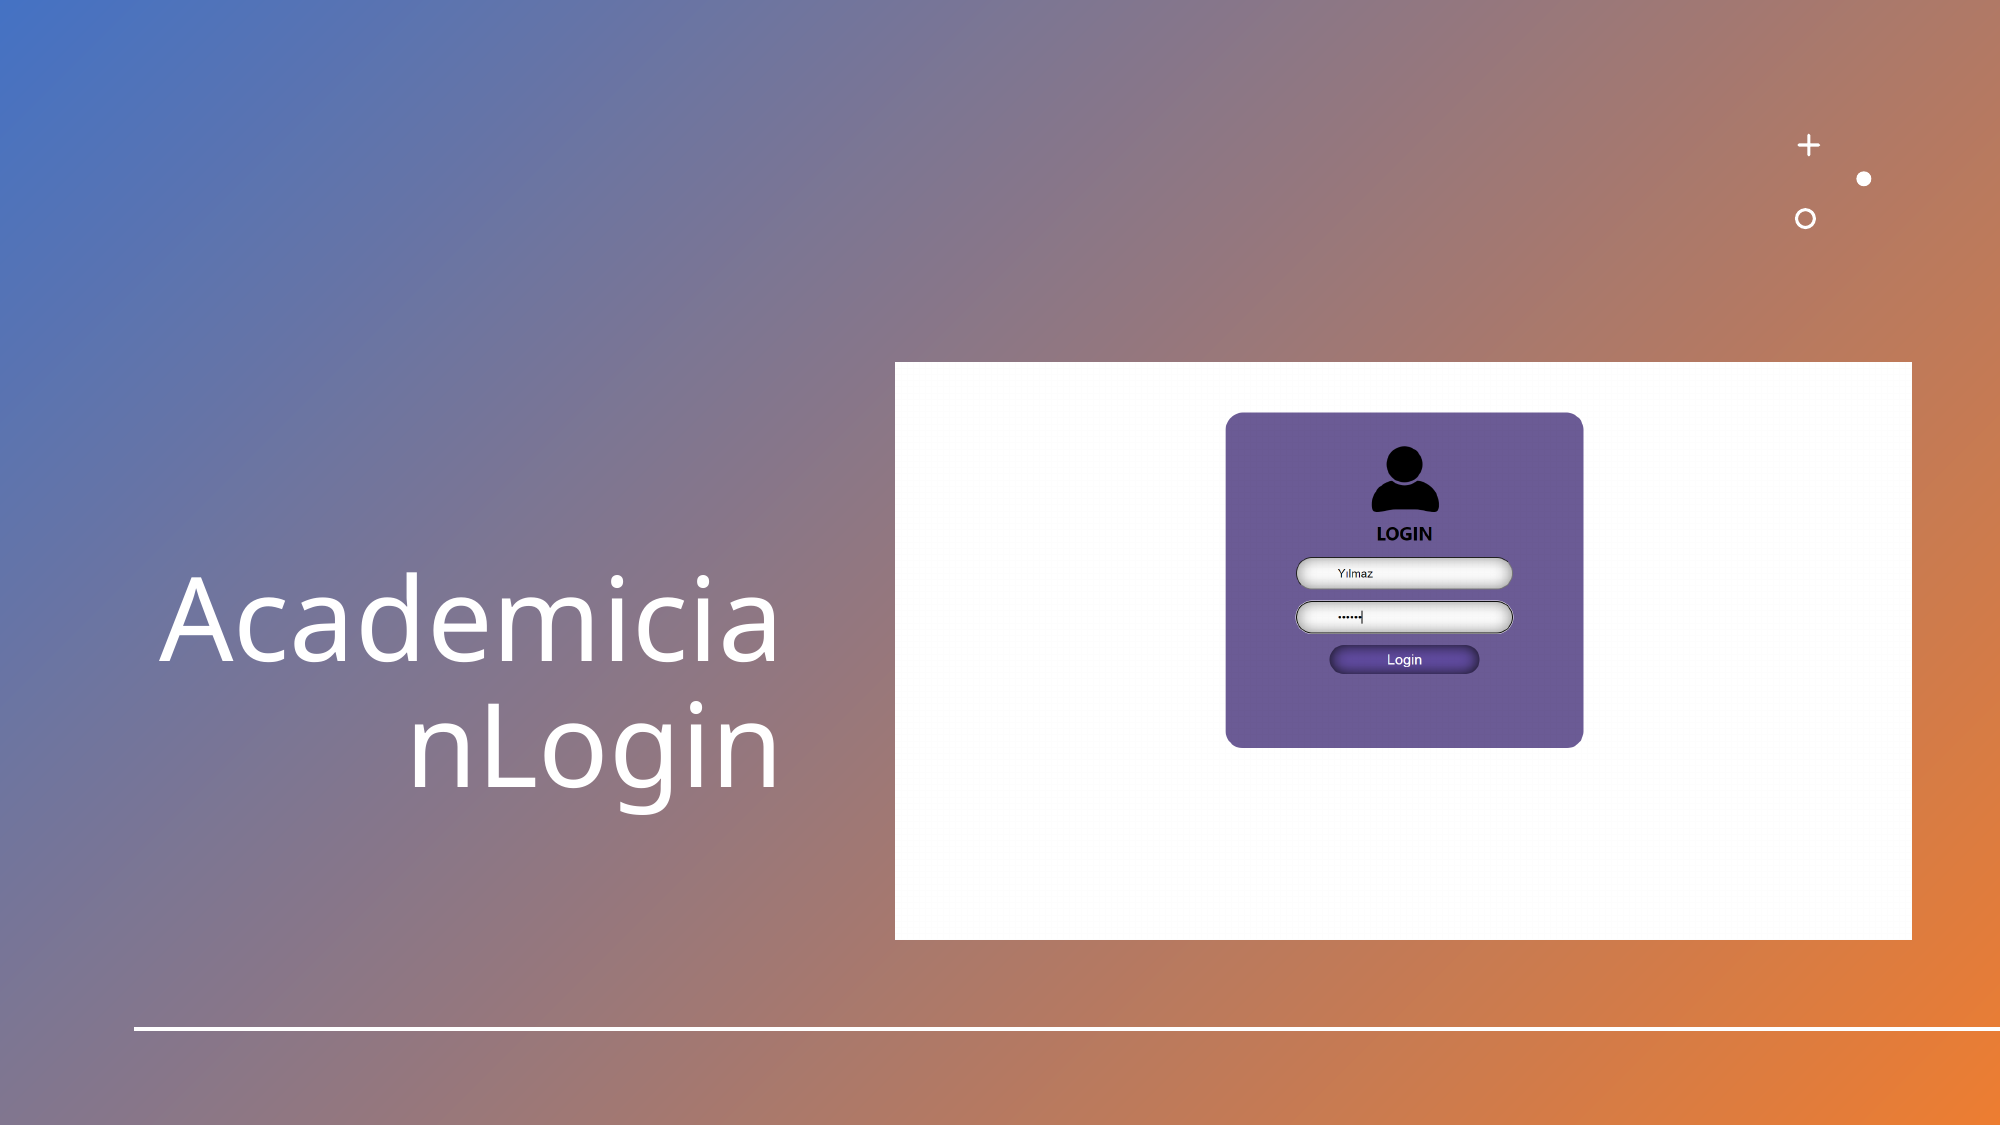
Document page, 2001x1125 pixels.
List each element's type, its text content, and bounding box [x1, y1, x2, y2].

text_box [0, 0, 2000, 1125]
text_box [1794, 133, 1872, 230]
title AcademicianLogin [130, 225, 799, 821]
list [895, 362, 1912, 940]
